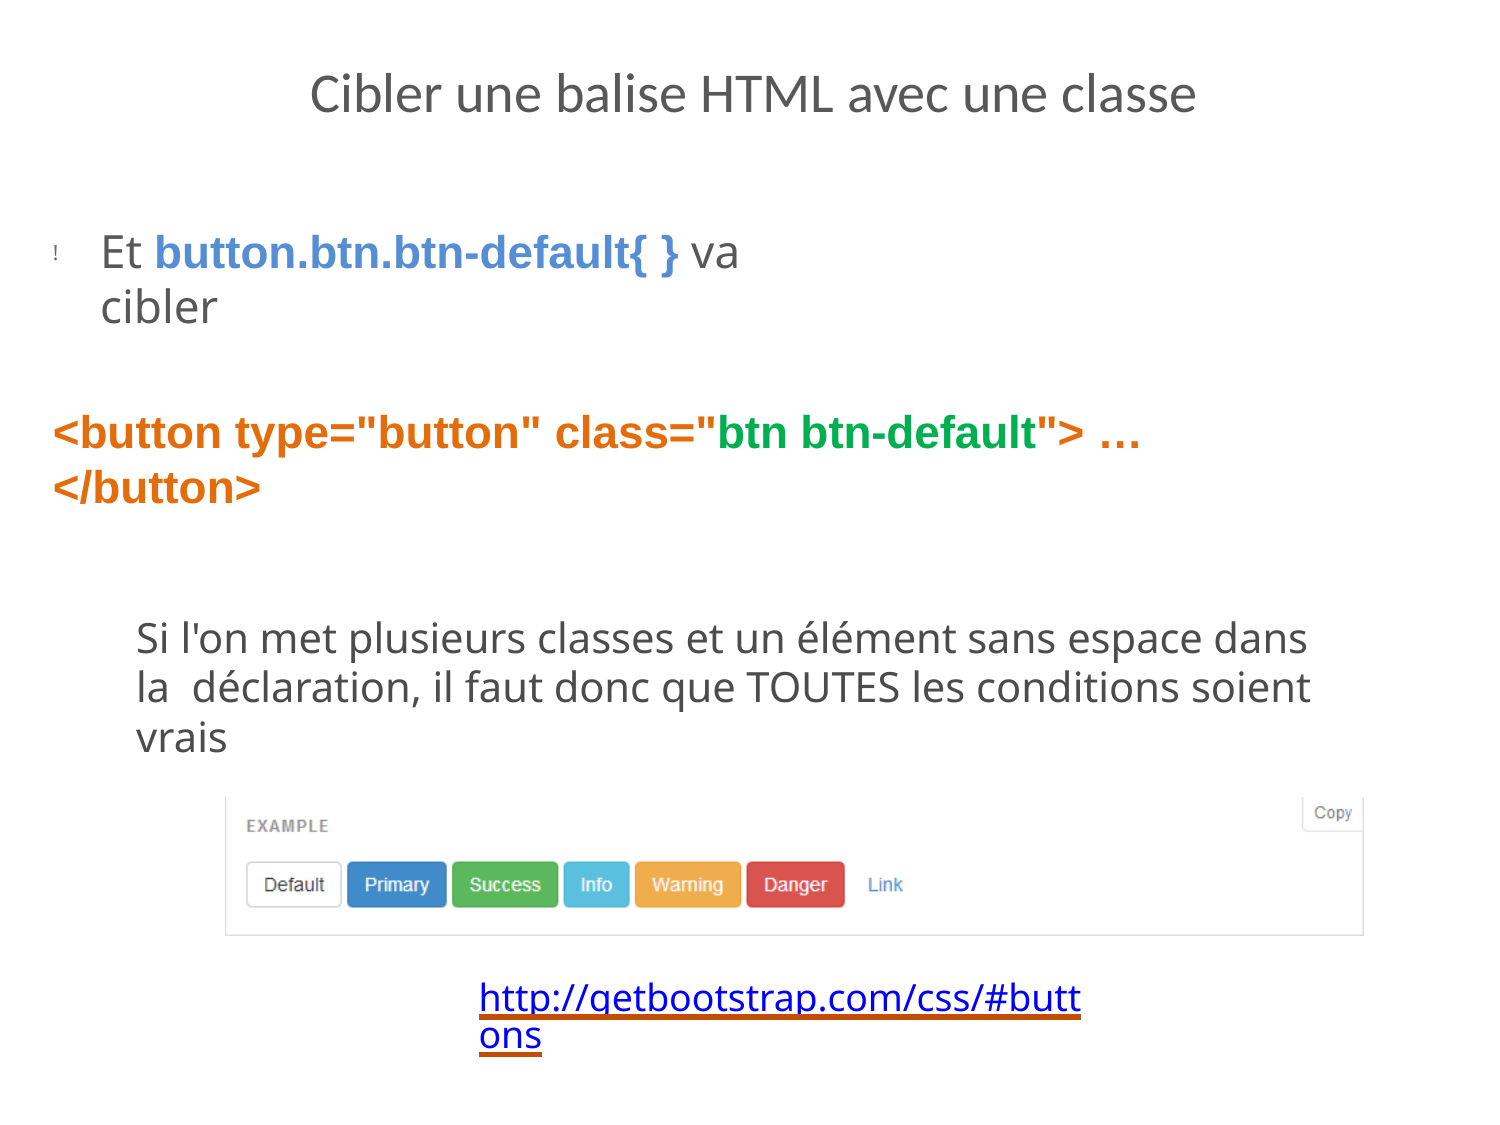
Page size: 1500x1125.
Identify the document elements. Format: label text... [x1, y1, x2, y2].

text_box http://getbootstrap.com/css/#buttons [476, 971, 1091, 1025]
title Cibler une balise HTML avec une classe [213, 0, 1292, 184]
picture [224, 797, 1364, 937]
text_box ! [51, 236, 68, 265]
text_box Et button.btn.btn-default{ } va cibler [98, 221, 860, 333]
text_box <button type="button" class="btn btn-default"> … </button> [51, 400, 1357, 513]
text_box Si l'on met plusieurs classes et un élément sans espace dans la déclaration, il faut donc que TOUTES les conditions soient vrais [134, 608, 1314, 761]
